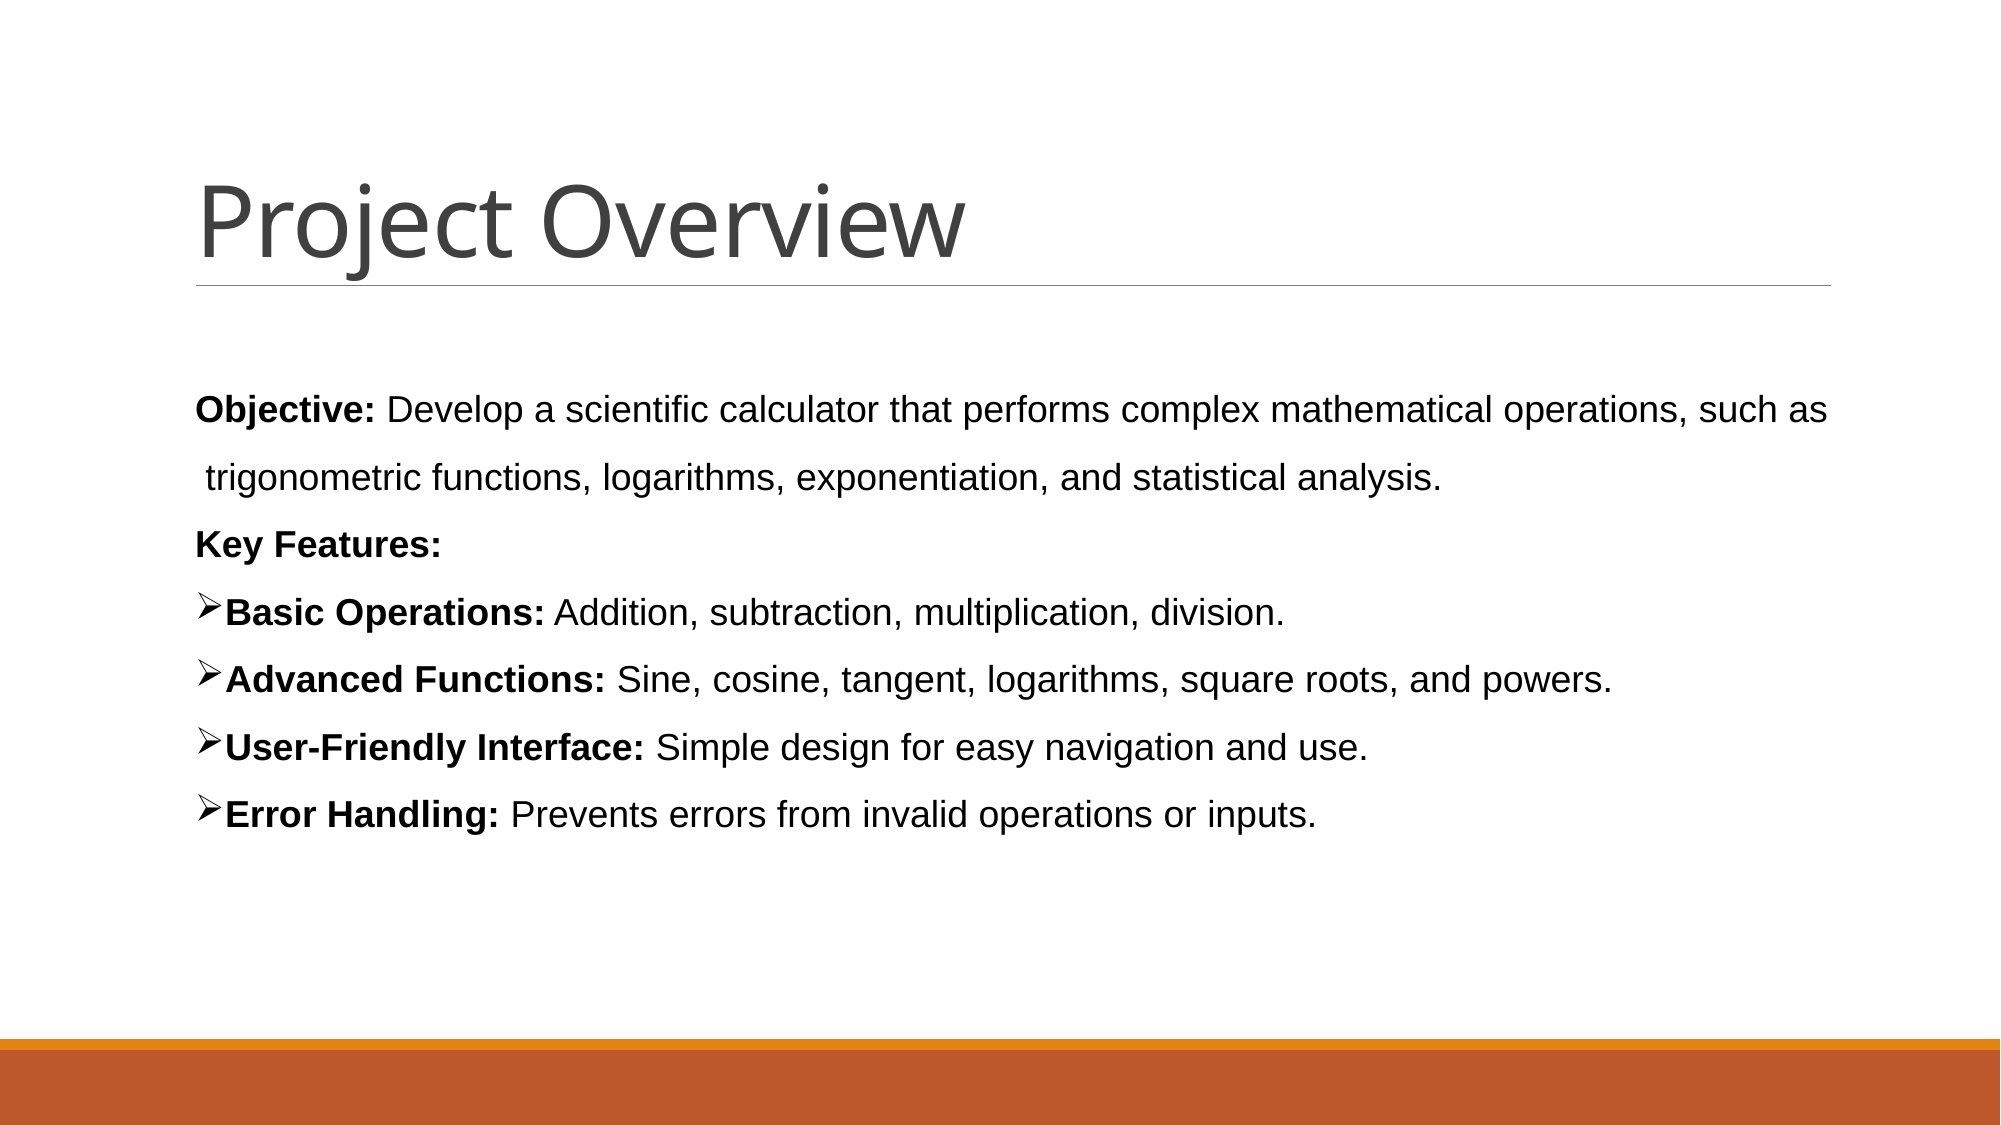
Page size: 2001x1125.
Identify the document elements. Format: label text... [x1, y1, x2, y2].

list Objective: Develop a scientific calculator that performs complex mathematical operations, such as trigonometric functions, logarithms, exponentiation, and statistical analysis. Key Features: Basic Operations: Addition, subtraction, multiplication, division. Advanced Functions: Sine, cosine, tangent, logarithms, square roots, and powers. User-Friendly Interface: Simple design for easy navigation and use. Error Handling: Prevents errors from invalid operations or inputs. [180, 306, 1862, 960]
title Project Overview [180, 47, 1830, 285]
